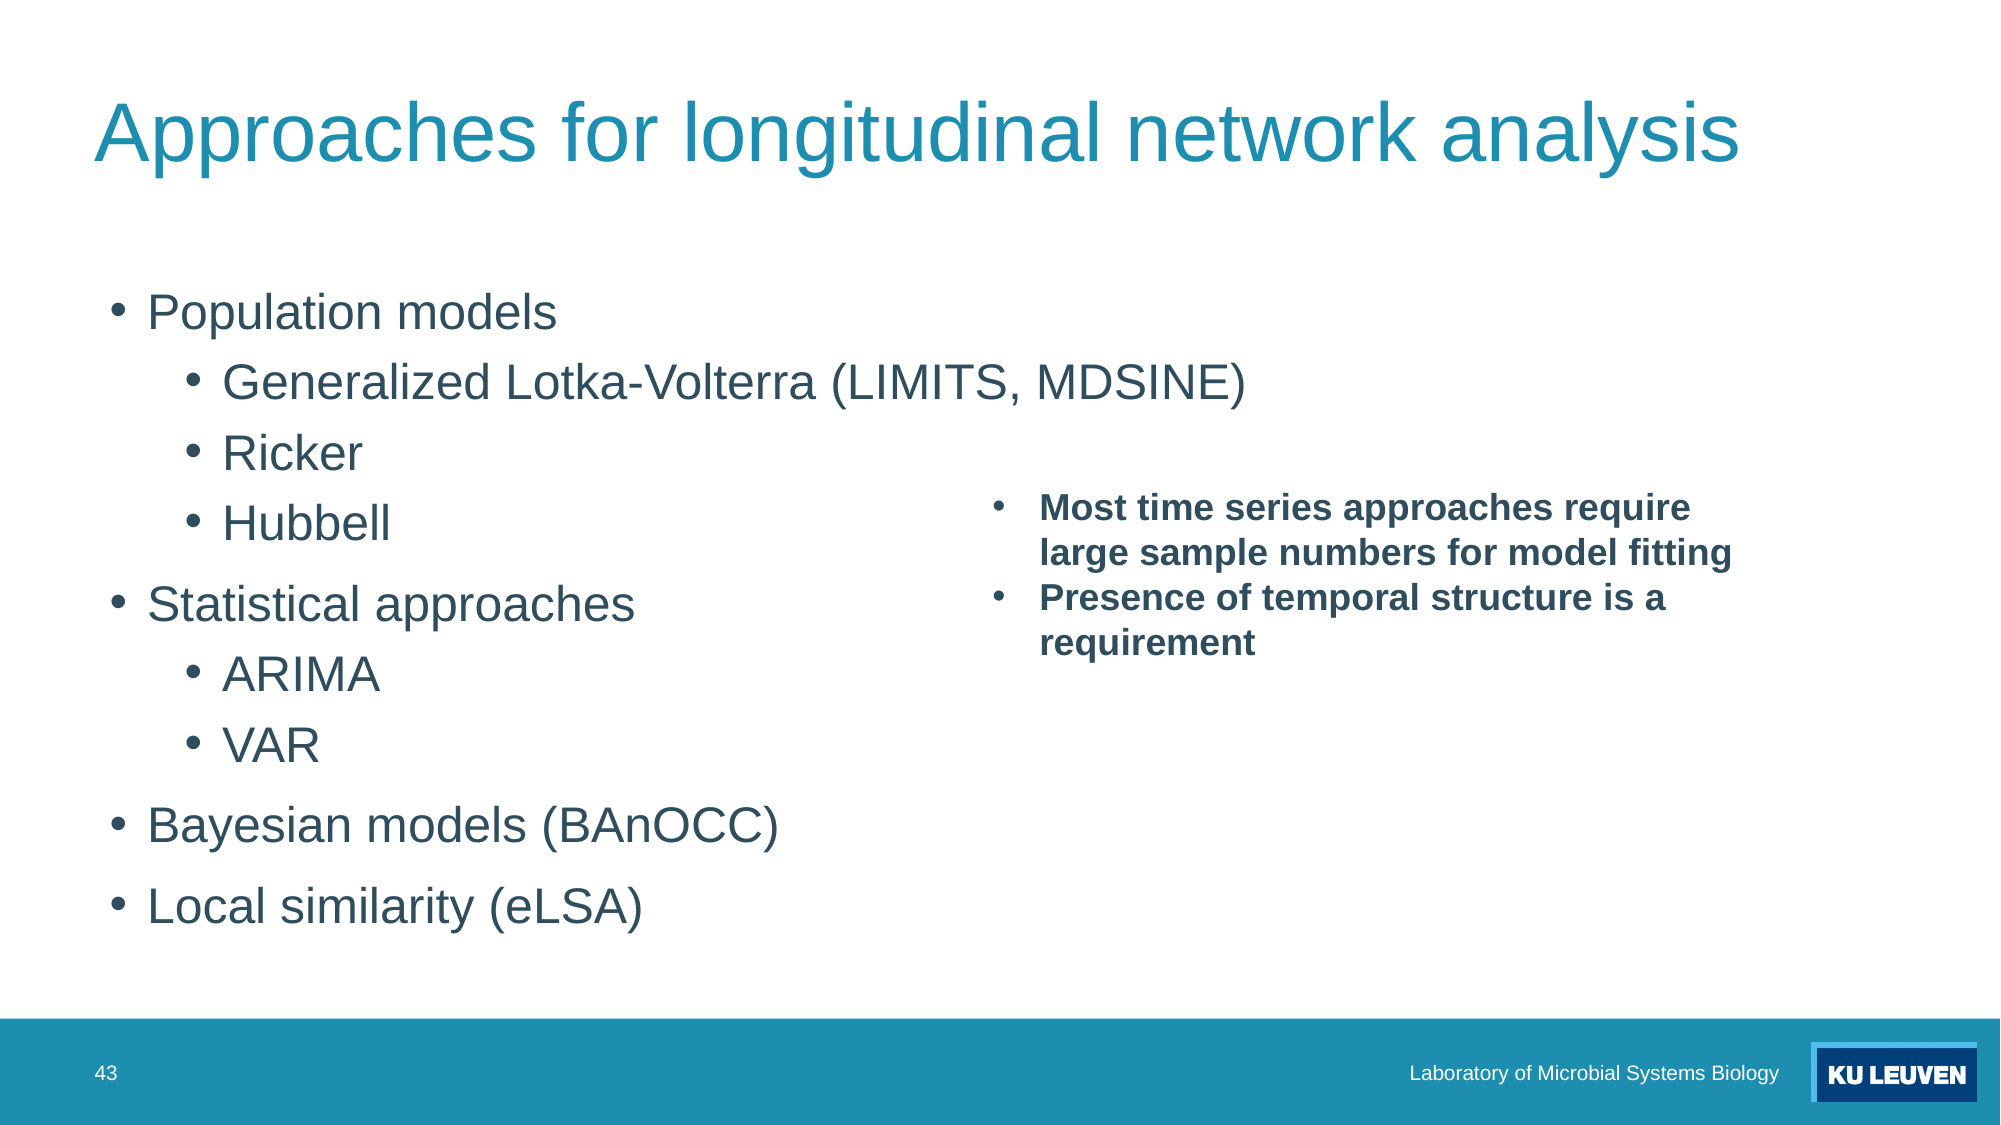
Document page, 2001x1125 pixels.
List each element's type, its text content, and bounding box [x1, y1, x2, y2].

picture [1811, 1042, 1977, 1102]
footer Laboratory of Microbial Systems Biology [989, 1018, 1809, 1125]
list Population models Generalized Lotka-Volterra (LIMITS, MDSINE) Ricker Hubbell Statistical approaches ARIMA VAR Bayesian models (BAnOCC) Local similarity (eLSA) [94, 271, 1906, 1004]
title Approaches for longitudinal network analysis [94, 33, 1906, 223]
slide_number 43 [94, 1018, 201, 1125]
text_box Most time series approaches require large sample numbers for model fitting Presence of temporal structure is a requirement [977, 475, 1770, 671]
